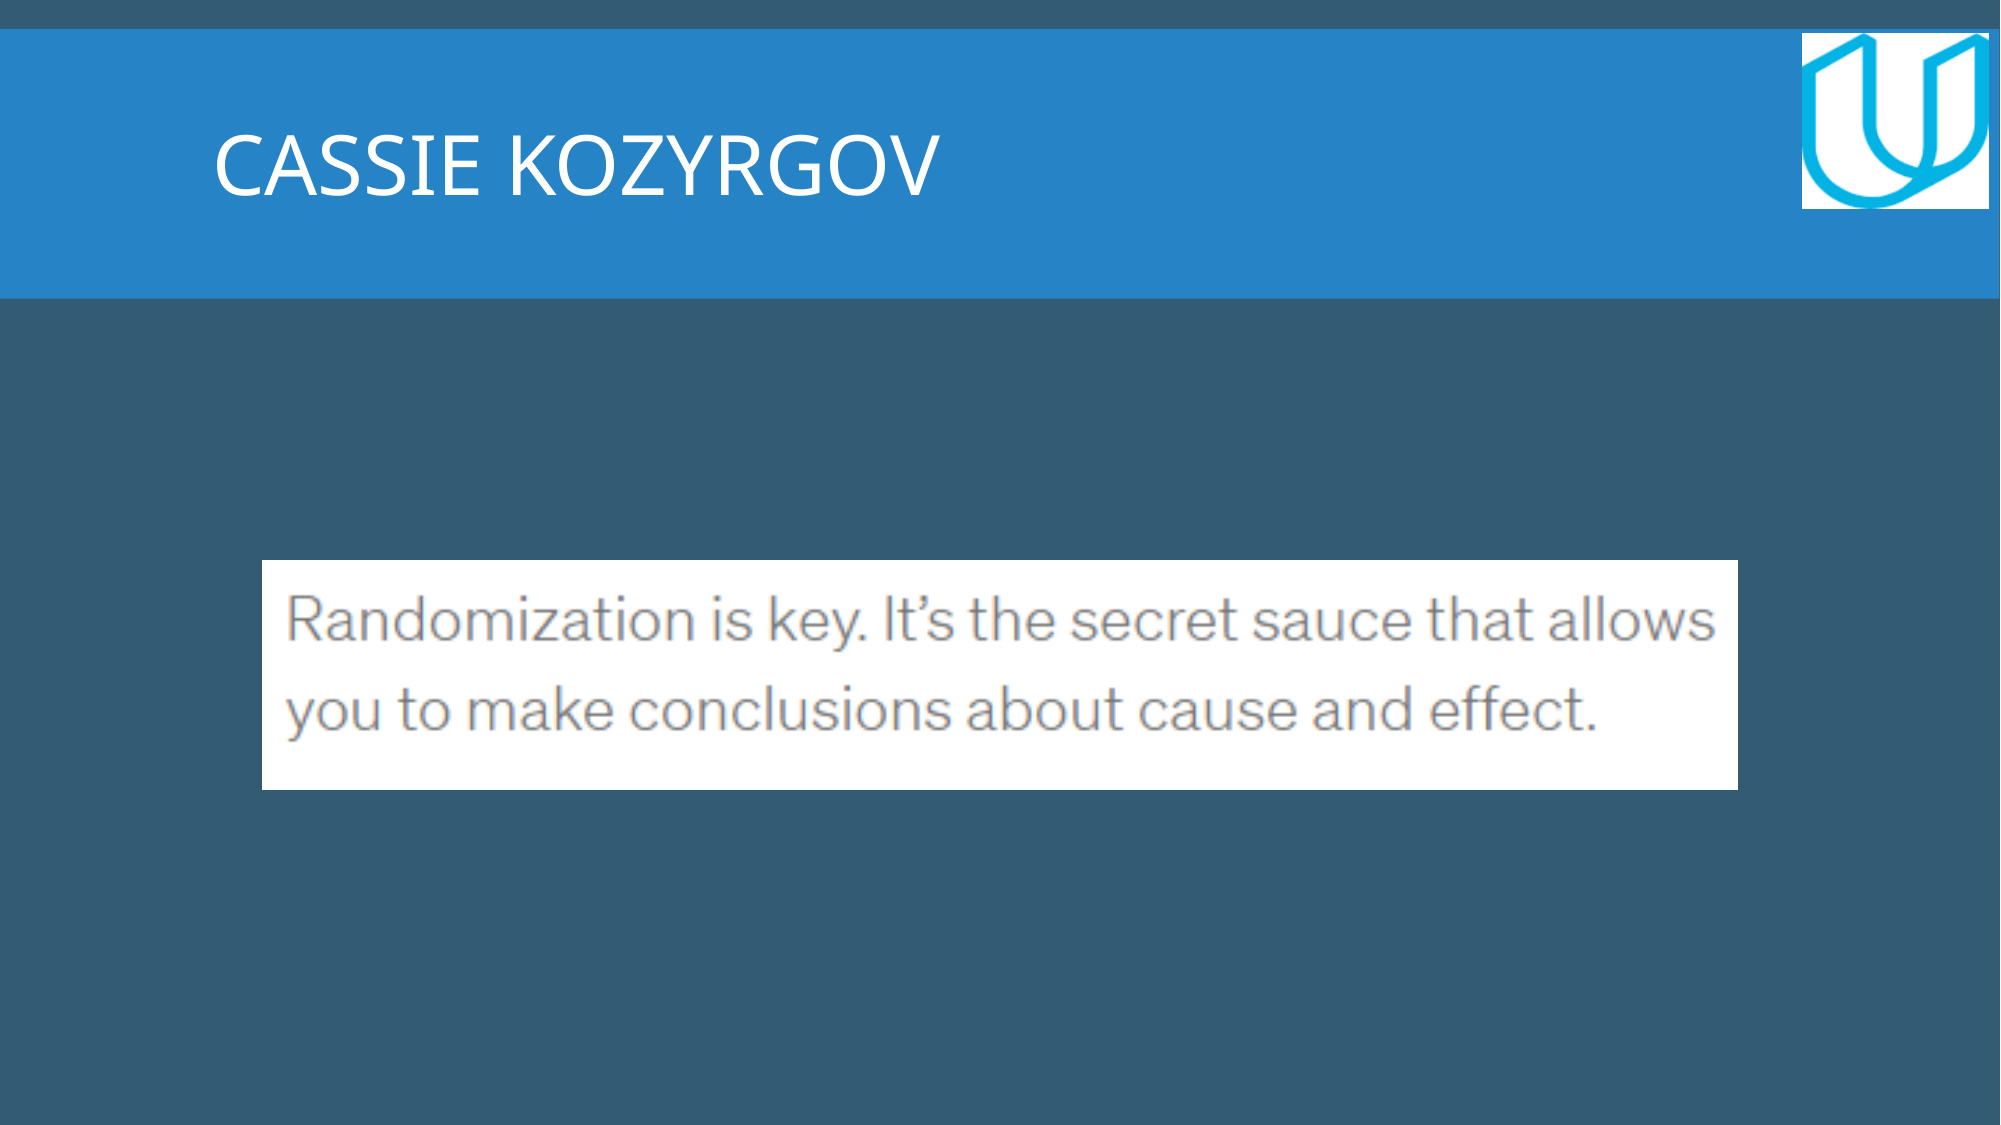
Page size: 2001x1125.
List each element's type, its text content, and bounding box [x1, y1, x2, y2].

text_box [197, 329, 1803, 1020]
picture [1876, 124, 1989, 209]
picture [1816, 47, 1912, 197]
picture [1803, 159, 1866, 209]
text_box Cassie kozyrgov [197, 46, 1803, 294]
picture [1933, 47, 1974, 167]
picture [1802, 33, 1989, 167]
picture [262, 560, 1738, 790]
